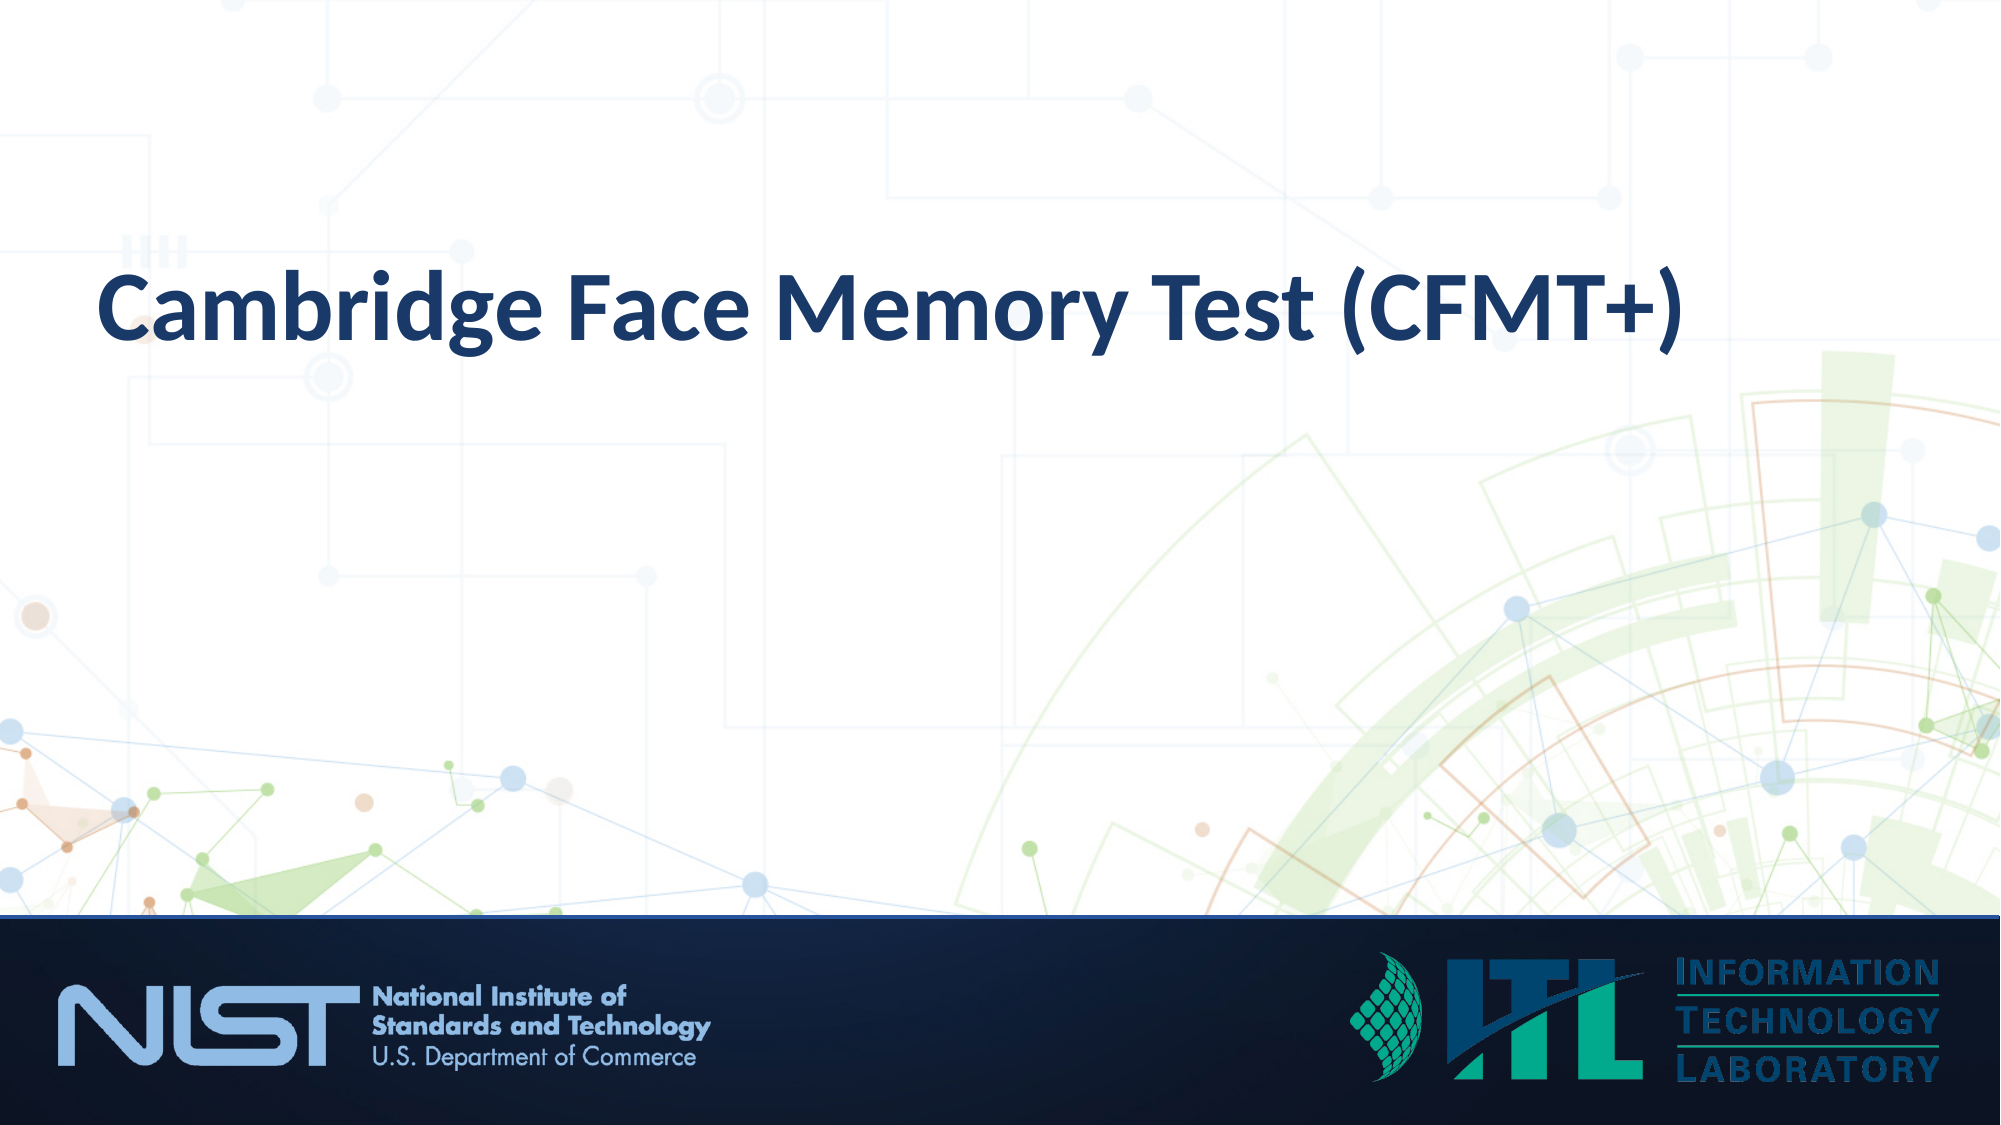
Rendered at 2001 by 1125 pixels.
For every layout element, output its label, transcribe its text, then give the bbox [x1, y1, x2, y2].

picture [0, 0, 2000, 1125]
title Cambridge Face Memory Test (CFMT+) [82, 199, 1808, 417]
